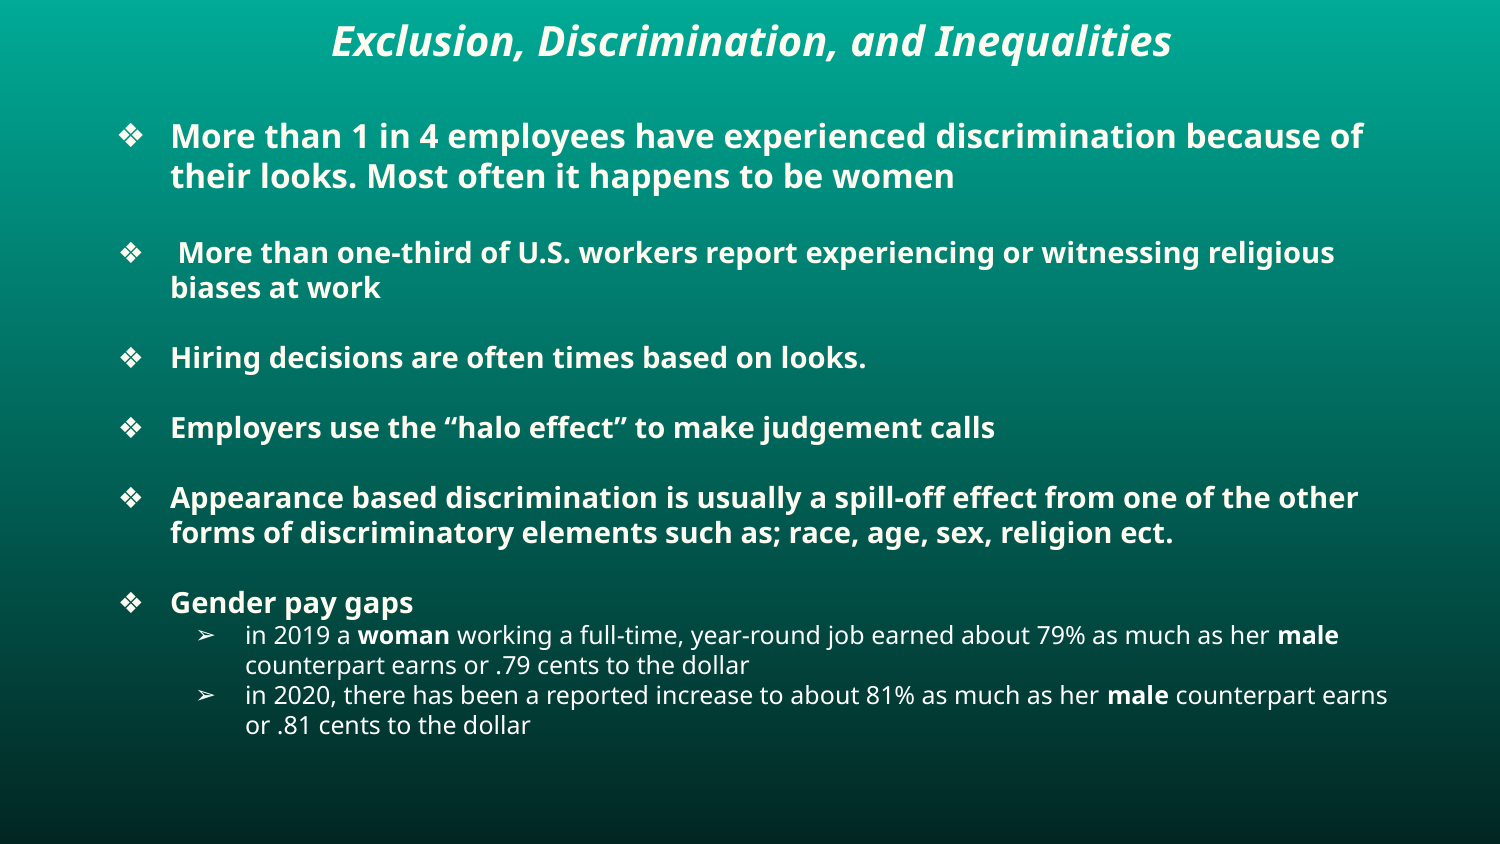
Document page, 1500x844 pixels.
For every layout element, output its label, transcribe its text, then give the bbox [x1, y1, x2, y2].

title Exclusion, Discrimination, and Inequalities More than 1 in 4 employees have experienced discrimination because of their looks. Most often it happens to be women More than one-third of U.S. workers report experiencing or witnessing religious biases at work Hiring decisions are often times based on looks. Employers use the “halo effect” to make judgement calls Appearance based discrimination is usually a spill-off effect from one of the other forms of discriminatory elements such as; race, age, sex, religion ect. Gender pay gaps in 2019 a woman working a full-time, year-round job earned about 79% as much as her male counterpart earns or .79 cents to the dollar in 2020, there has been a reported increase to about 81% as much as her male counterpart earns or .81 cents to the dollar [80, 0, 1424, 834]
